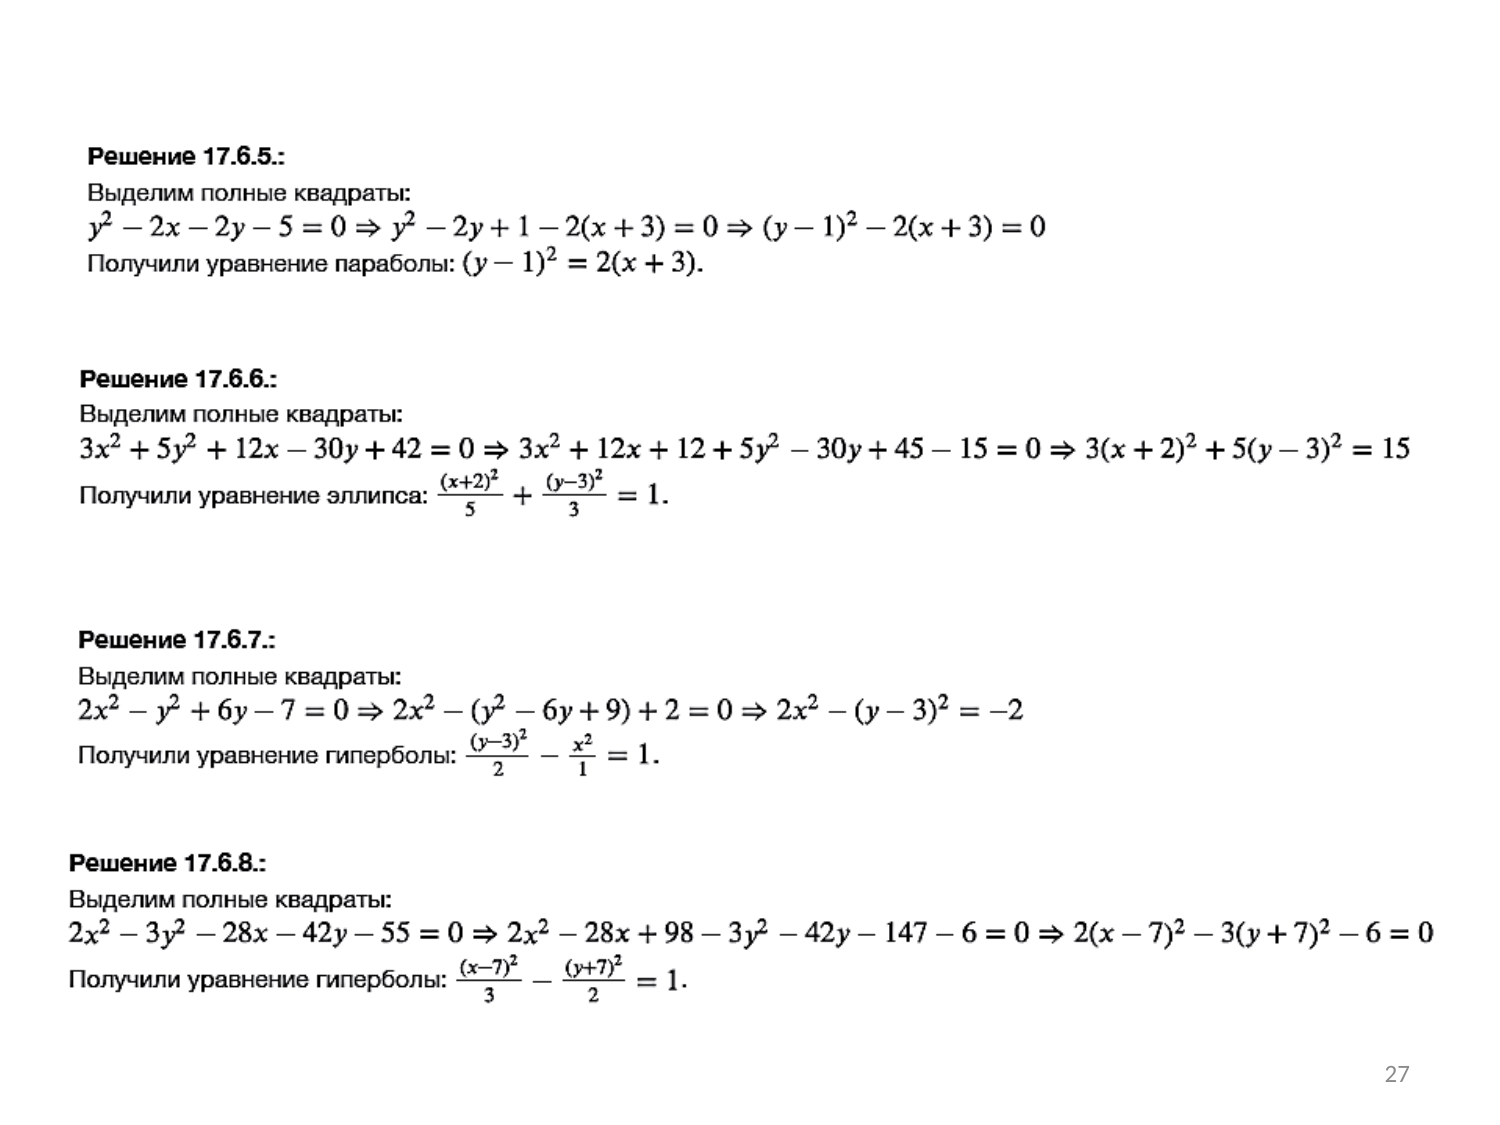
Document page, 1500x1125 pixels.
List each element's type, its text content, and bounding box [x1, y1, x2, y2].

picture [61, 833, 1444, 1008]
picture [64, 113, 1064, 286]
slide_number 27 [1074, 1042, 1425, 1103]
picture [64, 339, 1461, 522]
picture [64, 609, 1042, 784]
